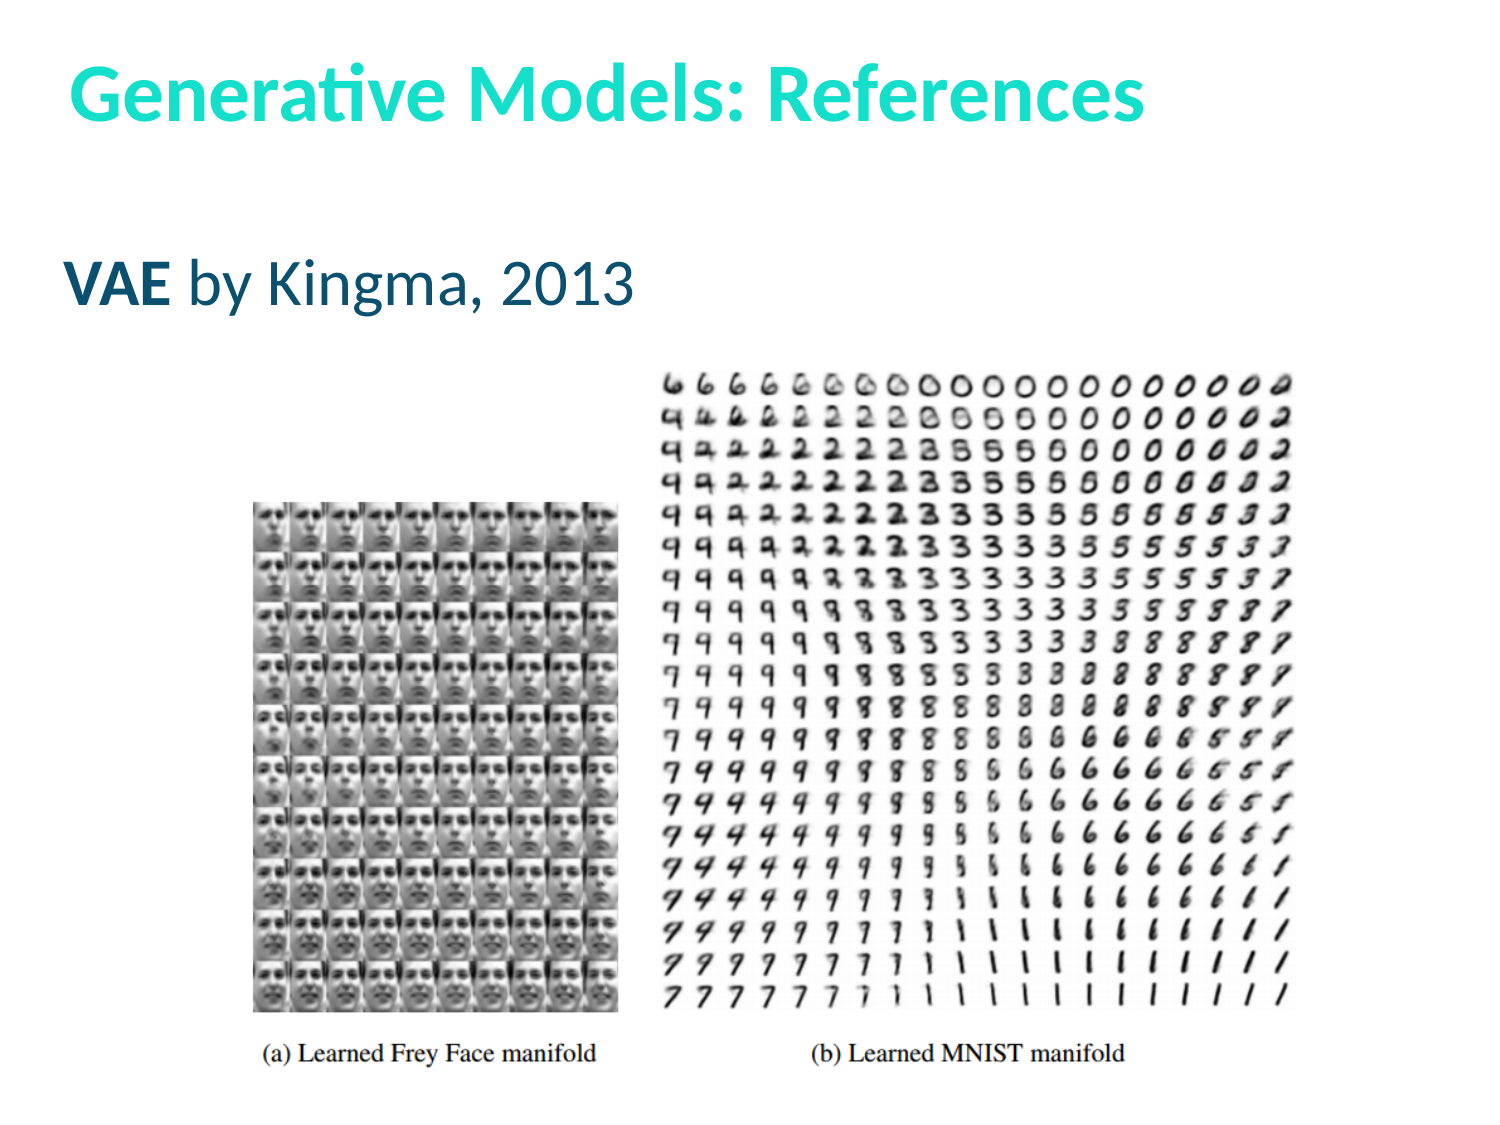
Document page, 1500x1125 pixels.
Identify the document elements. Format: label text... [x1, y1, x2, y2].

text_box Generative Models: References [54, 30, 1162, 146]
picture [233, 361, 1306, 1078]
text_box VAE by Kingma, 2013 [48, 231, 1400, 327]
